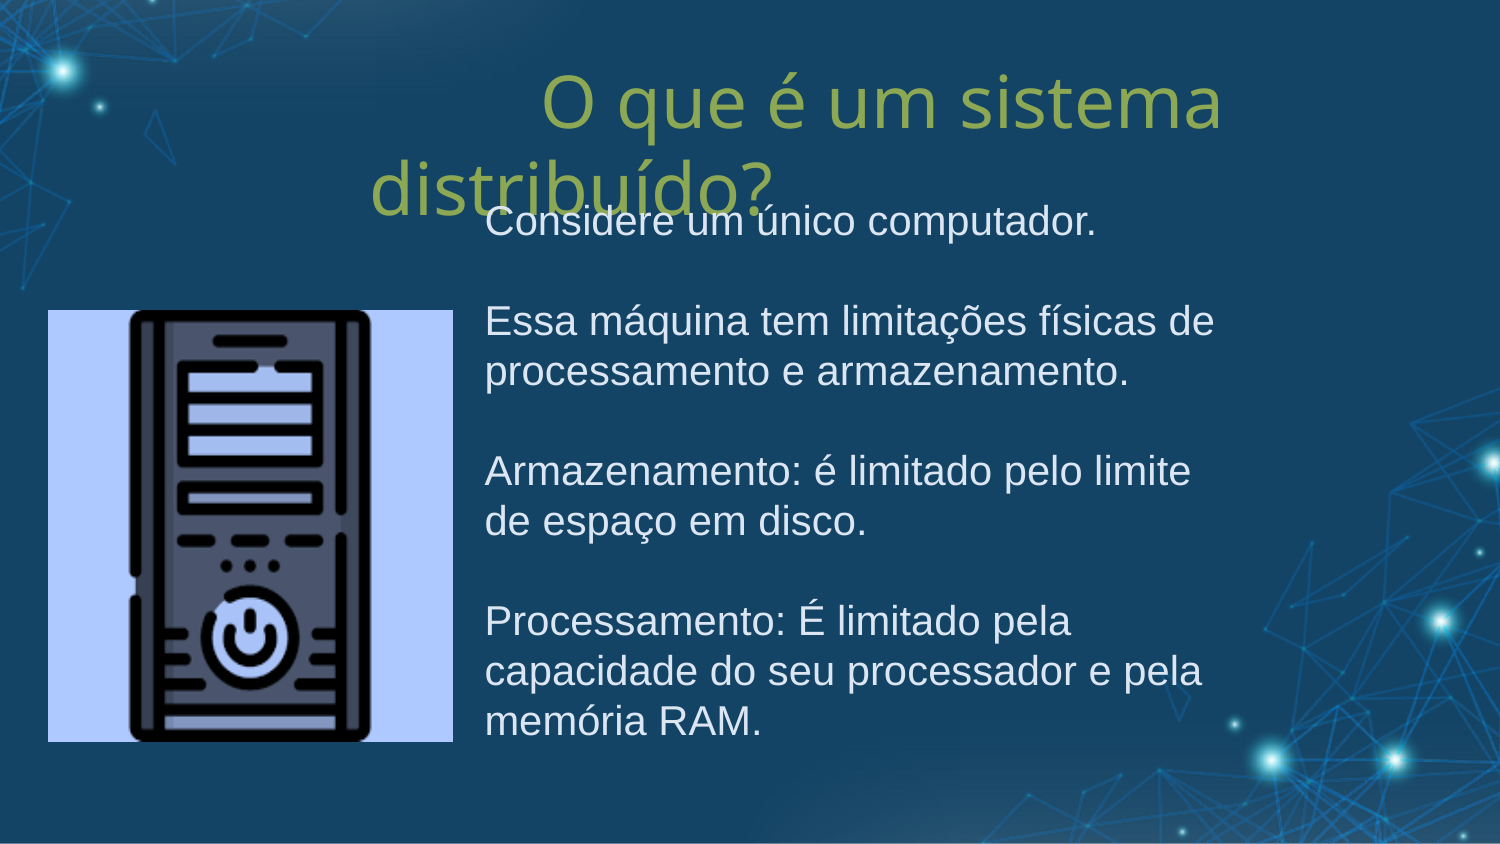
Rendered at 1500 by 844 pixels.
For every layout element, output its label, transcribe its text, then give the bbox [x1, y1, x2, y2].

picture [0, 0, 610, 742]
picture [724, 257, 1500, 844]
text_box O que é um sistema distribuído? [369, 55, 1500, 231]
text_box Considere um único computador. Essa máquina tem limitações físicas de processamento e armazenamento. Armazenamento: é limitado pelo limite de espaço em disco. Processamento: É limitado pela capacidade do seu processador e pela memória RAM. [469, 86, 1249, 752]
